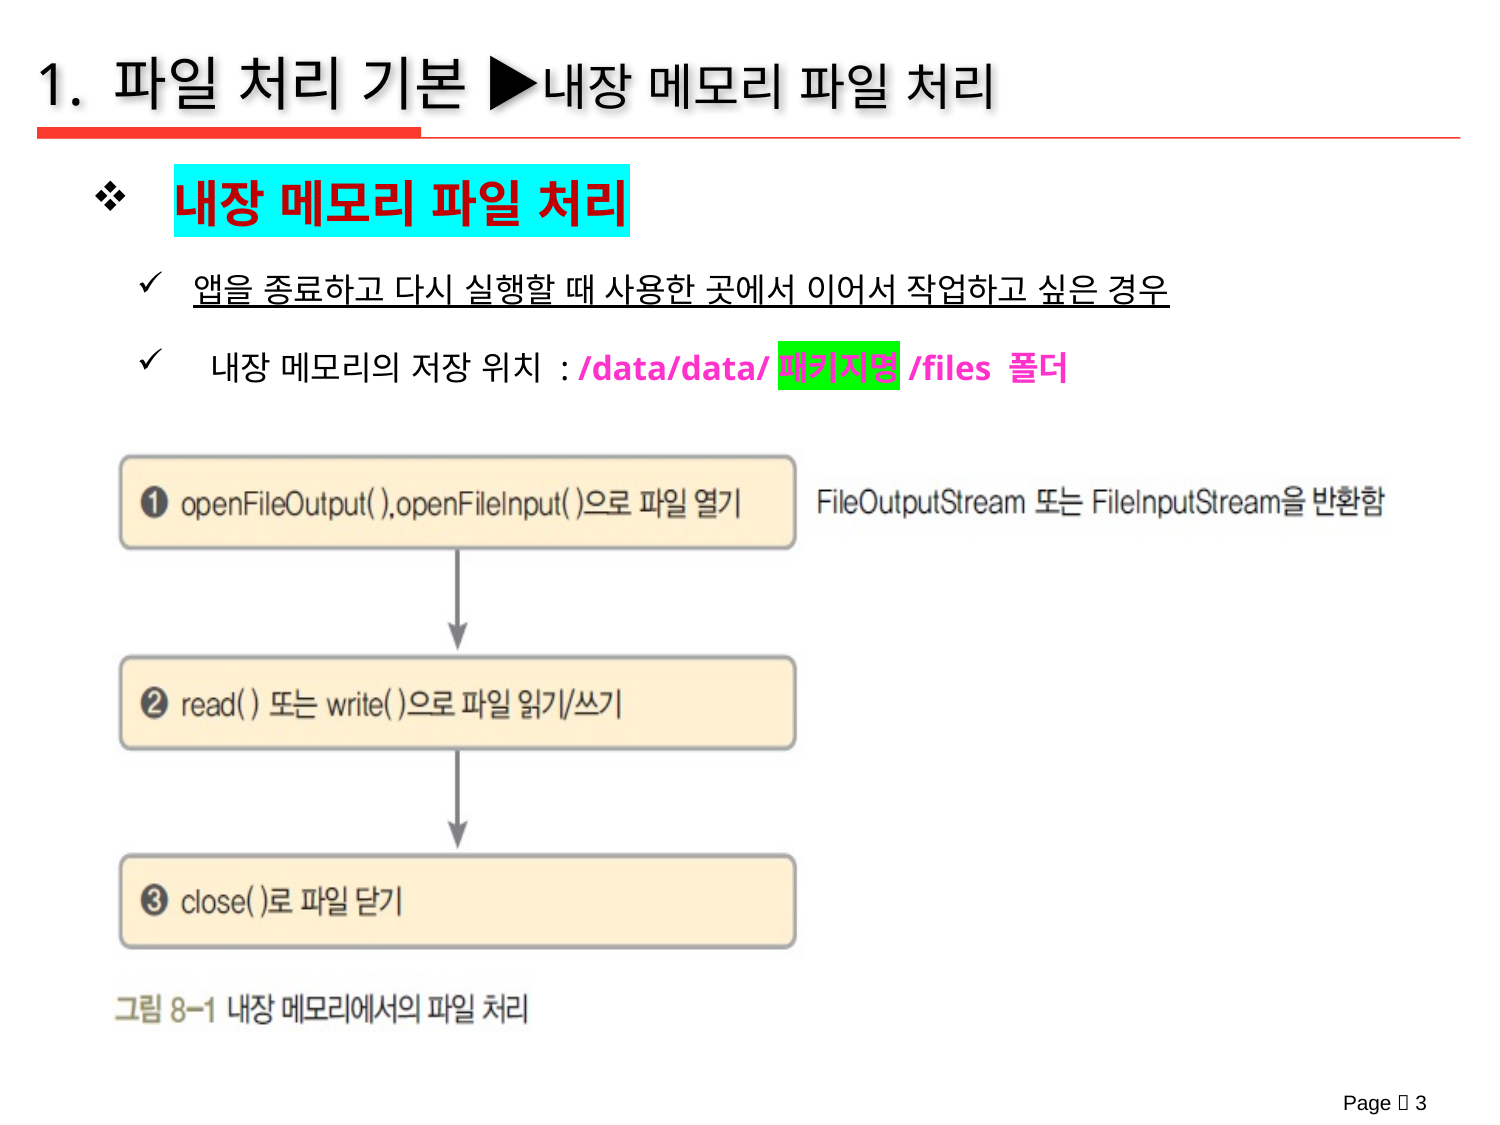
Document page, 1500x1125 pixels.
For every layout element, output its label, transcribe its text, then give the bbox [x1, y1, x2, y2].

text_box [111, 448, 1389, 1032]
list 내장 메모리 파일 처리 앱을 종료하고 다시 실행할 때 사용한 곳에서 이어서 작업하고 싶은 경우 내장 메모리의 저장 위치 : /data/data/패키지명/files 폴더 [48, 171, 1448, 880]
title 1. 파일 처리 기본 ▶내장 메모리 파일 처리 [35, 47, 1434, 142]
